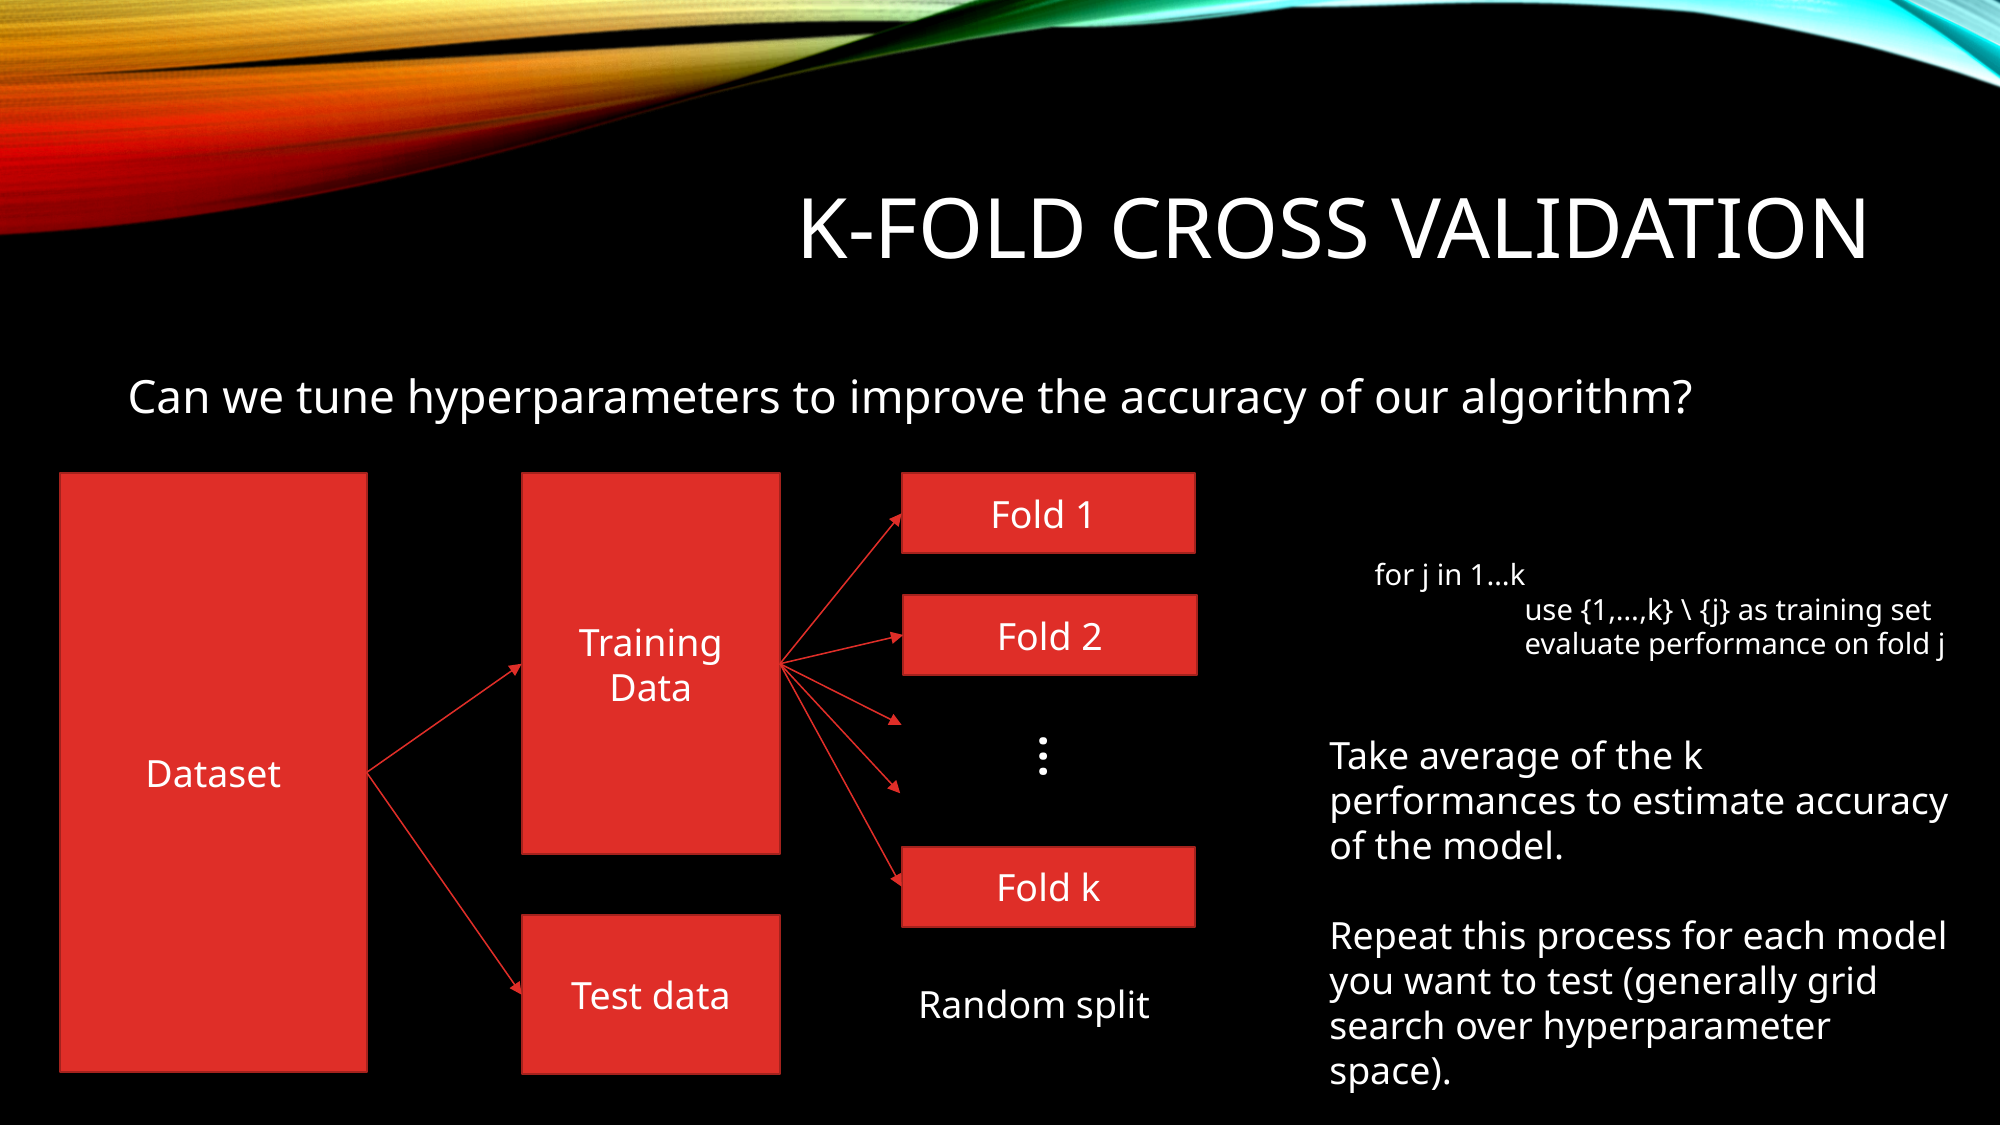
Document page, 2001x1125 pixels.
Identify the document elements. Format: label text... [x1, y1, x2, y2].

text_box for j in 1…k use {1,…,k} \ {j} as training set evaluate performance on fold j [1359, 548, 1961, 669]
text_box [779, 634, 904, 664]
title K-fold Cross validation [474, 125, 1888, 338]
text_box Fold 1 [901, 472, 1196, 554]
text_box … [1021, 718, 1107, 804]
text_box Fold 2 [902, 594, 1198, 676]
text_box Fold k [901, 846, 1196, 928]
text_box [366, 772, 522, 995]
picture [0, 0, 2000, 237]
text_box Training Data [521, 472, 781, 855]
text_box Test data [521, 914, 781, 1075]
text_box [366, 663, 522, 772]
list Can we tune hyperparameters to improve the accuracy of our algorithm? [112, 360, 1844, 457]
text_box Dataset [59, 472, 368, 1073]
text_box Random split [903, 973, 1195, 1033]
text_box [779, 513, 902, 634]
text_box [779, 726, 902, 887]
text_box Take average of the k performances to estimate accuracy of the model. Repeat this process for each model you want to test (generally grid search over hyperparameter space). [1314, 724, 1968, 1100]
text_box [779, 663, 901, 794]
